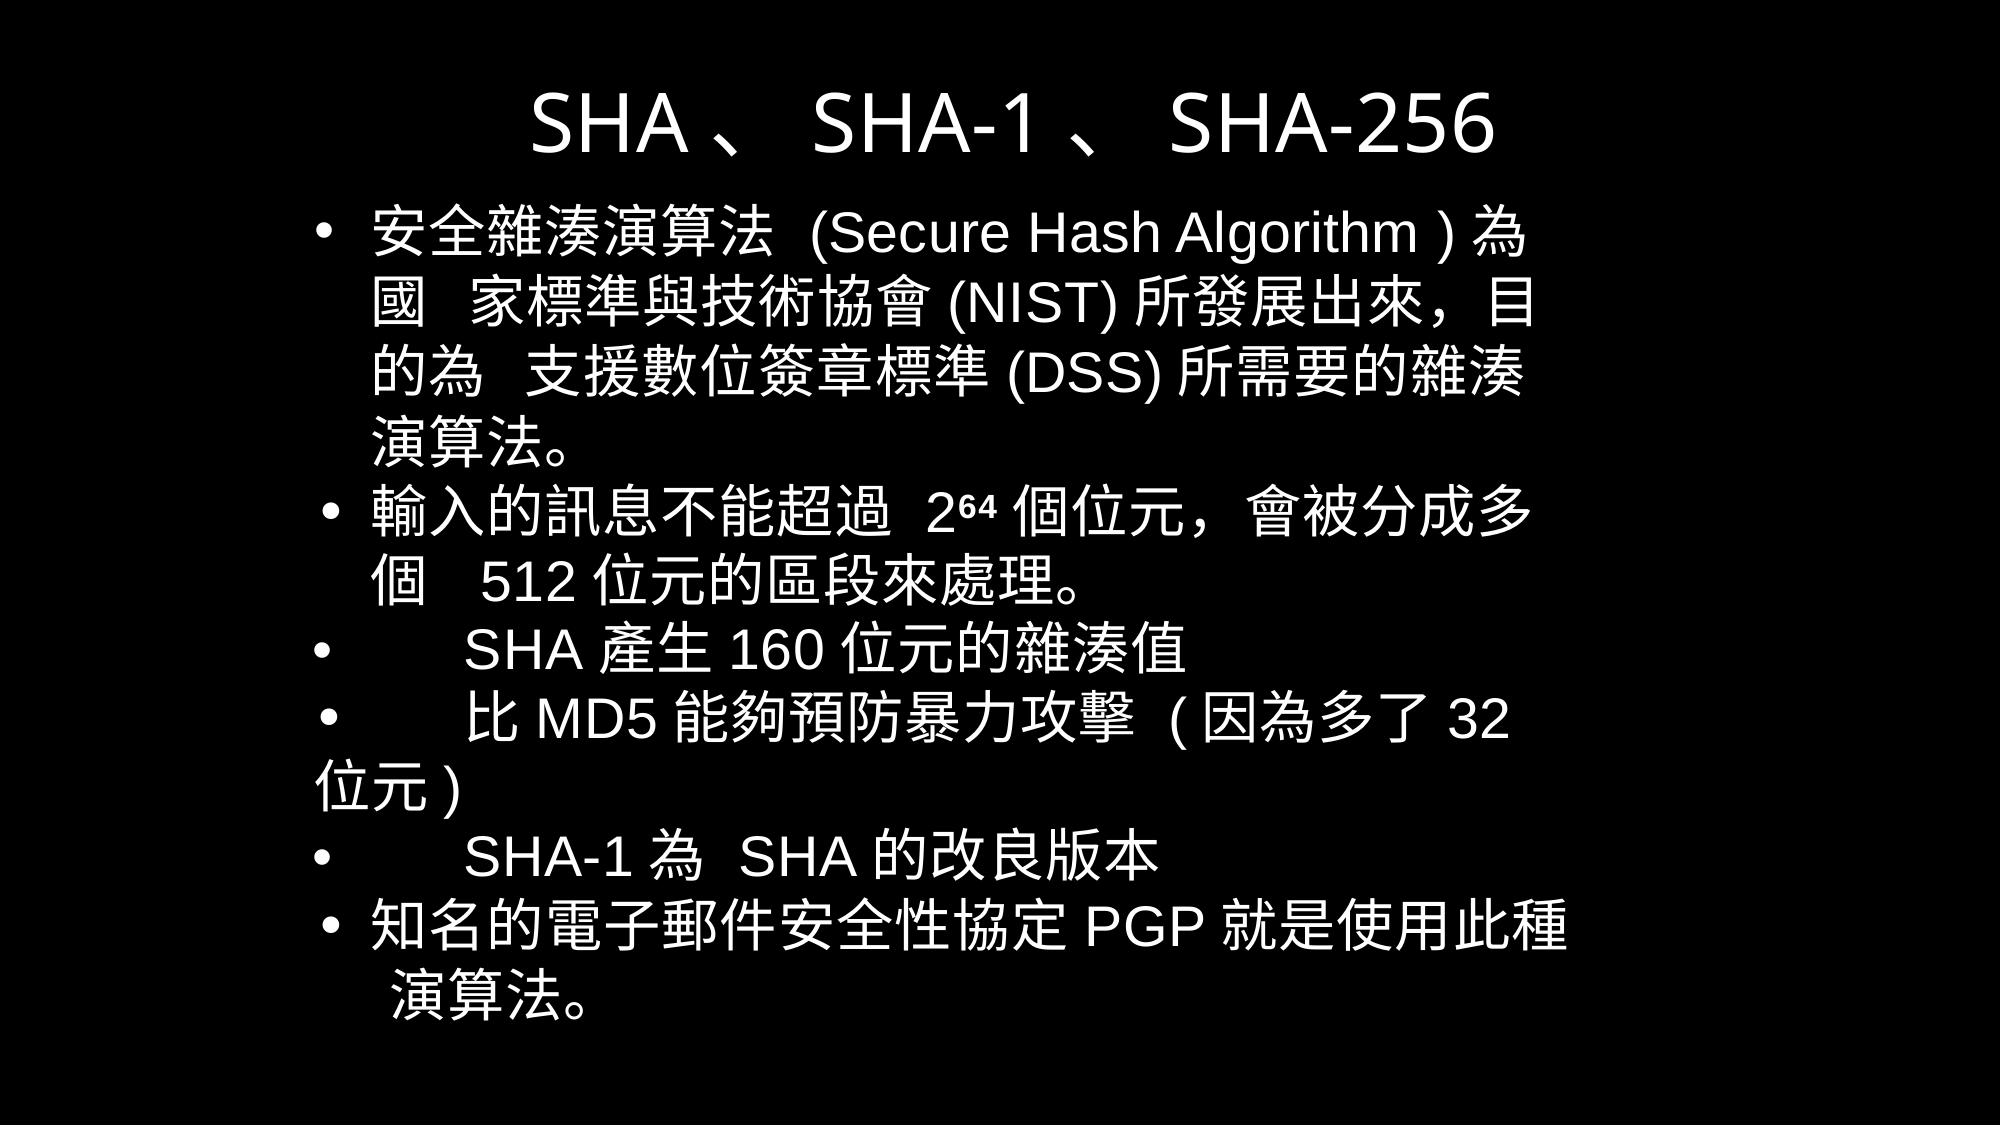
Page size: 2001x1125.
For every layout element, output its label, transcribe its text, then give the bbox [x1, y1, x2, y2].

text_box SHA、SHA-1、SHA-256 [85, 18, 1811, 214]
text_box 安全雜湊演算法 (Secure Hash Algorithm )為國 家標準與技術協會(NIST)所發展出來，目的為 支援數位簽章標準(DSS)所需要的雜湊演算法。 • 輸入的訊息不能超過 264個位元，會被分成多個 512位元的區段來處理。 • SHA產生160位元的雜湊值 • 比MD5能夠預防暴力攻擊 (因為多了32位元) • SHA-1為 SHA的改良版本 • 知名的電子郵件安全性協定PGP就是使用此種 演算法。 [311, 194, 1584, 1103]
